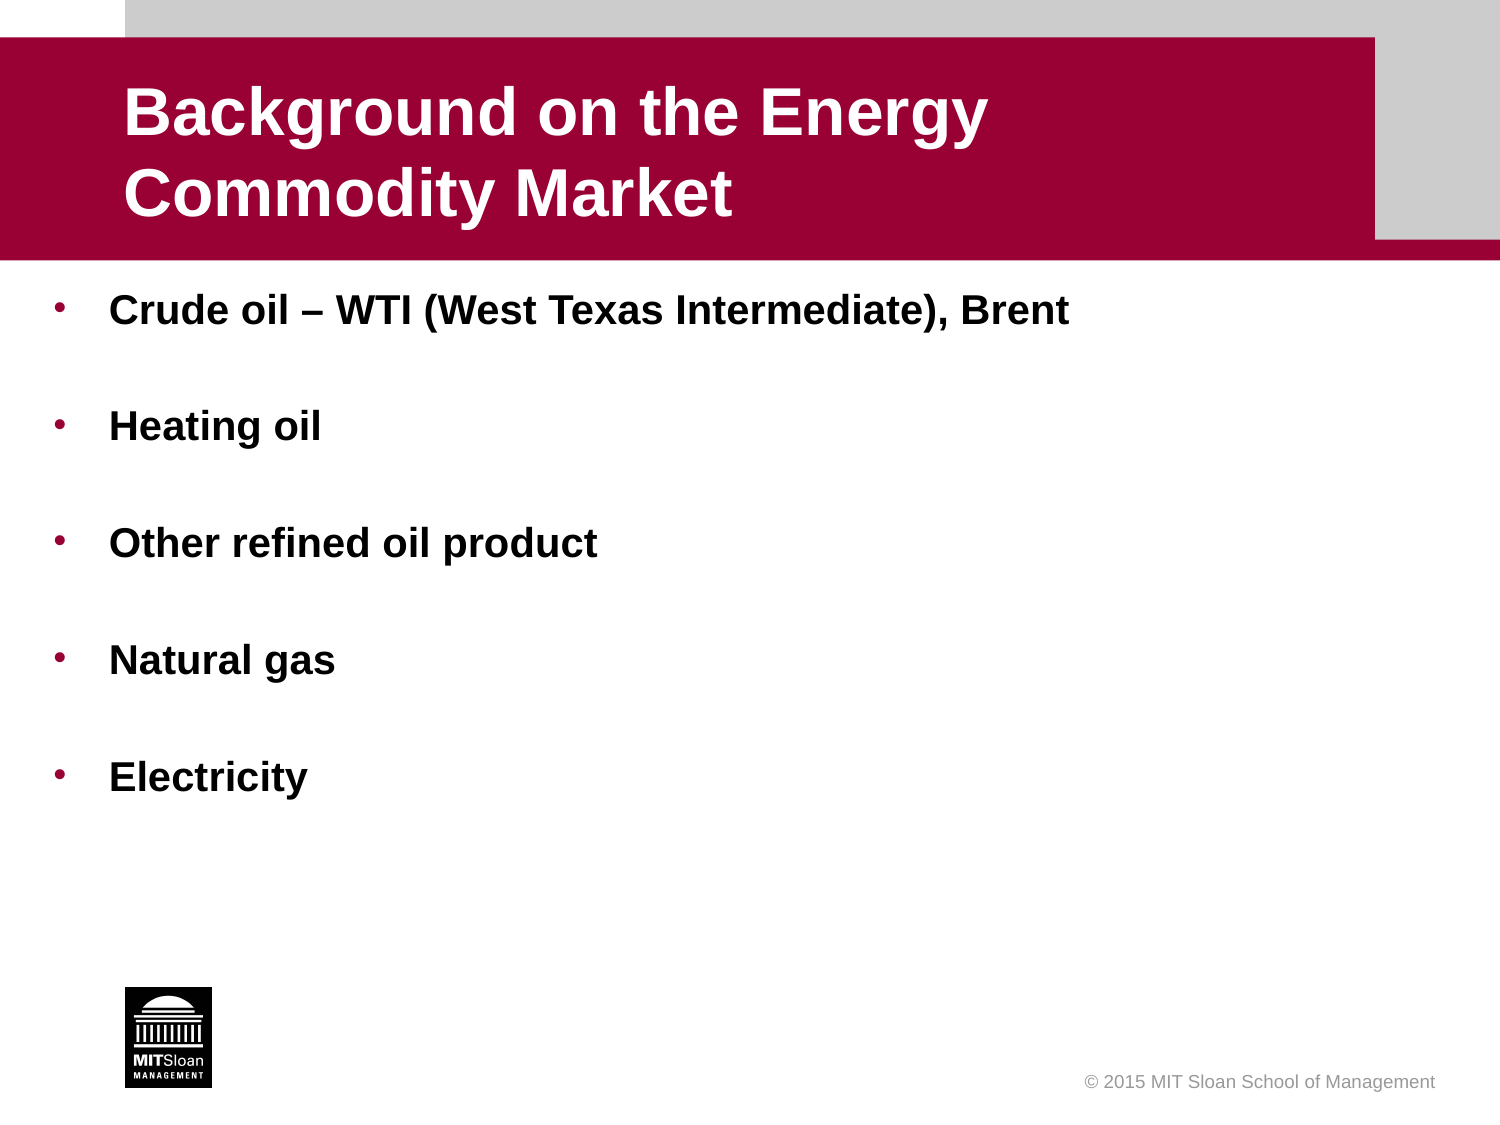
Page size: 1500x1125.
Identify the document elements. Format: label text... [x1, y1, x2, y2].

picture [125, 987, 212, 1088]
footer © 2015 MIT Sloan School of Management [975, 1062, 1450, 1100]
title Background on the Energy Commodity Market [108, 50, 1375, 238]
text_box Crude oil – WTI (West Texas Intermediate), Brent Heating oil Other refined oil product Natural gas Electricity [37, 275, 1361, 925]
